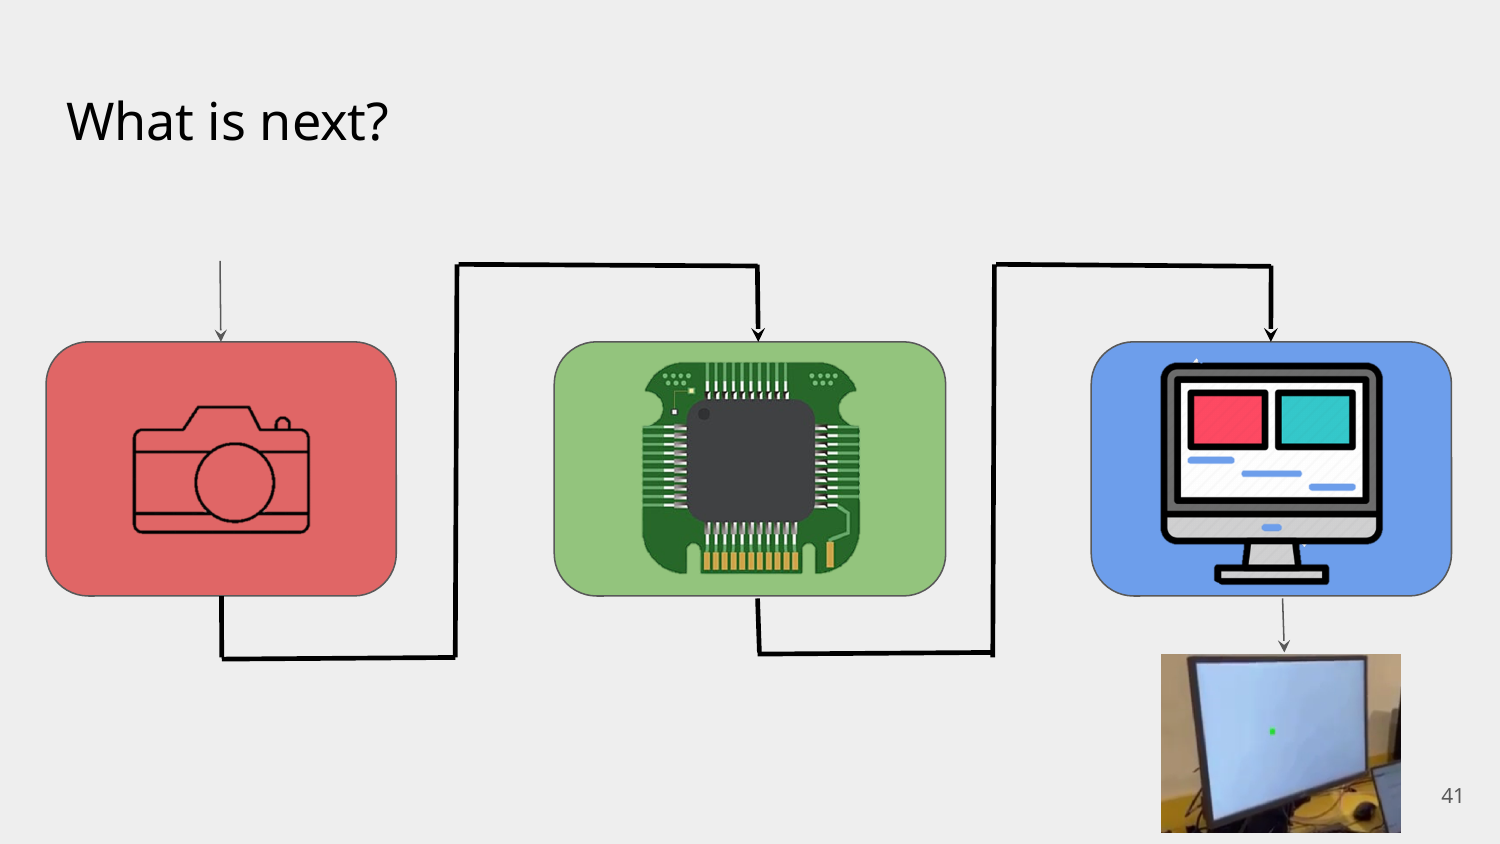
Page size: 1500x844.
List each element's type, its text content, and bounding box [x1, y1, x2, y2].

picture [596, 315, 904, 623]
text_box [908, 342, 946, 596]
picture [1161, 654, 1401, 833]
text_box [46, 341, 216, 596]
text_box [1438, 353, 1452, 585]
text_box [1091, 353, 1104, 584]
title What is next? [51, 72, 1449, 167]
text_box [554, 342, 591, 596]
picture [101, 349, 341, 589]
text_box [224, 341, 397, 596]
slide_number 41 [1405, 764, 1480, 830]
picture [1109, 312, 1433, 635]
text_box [454, 264, 458, 658]
